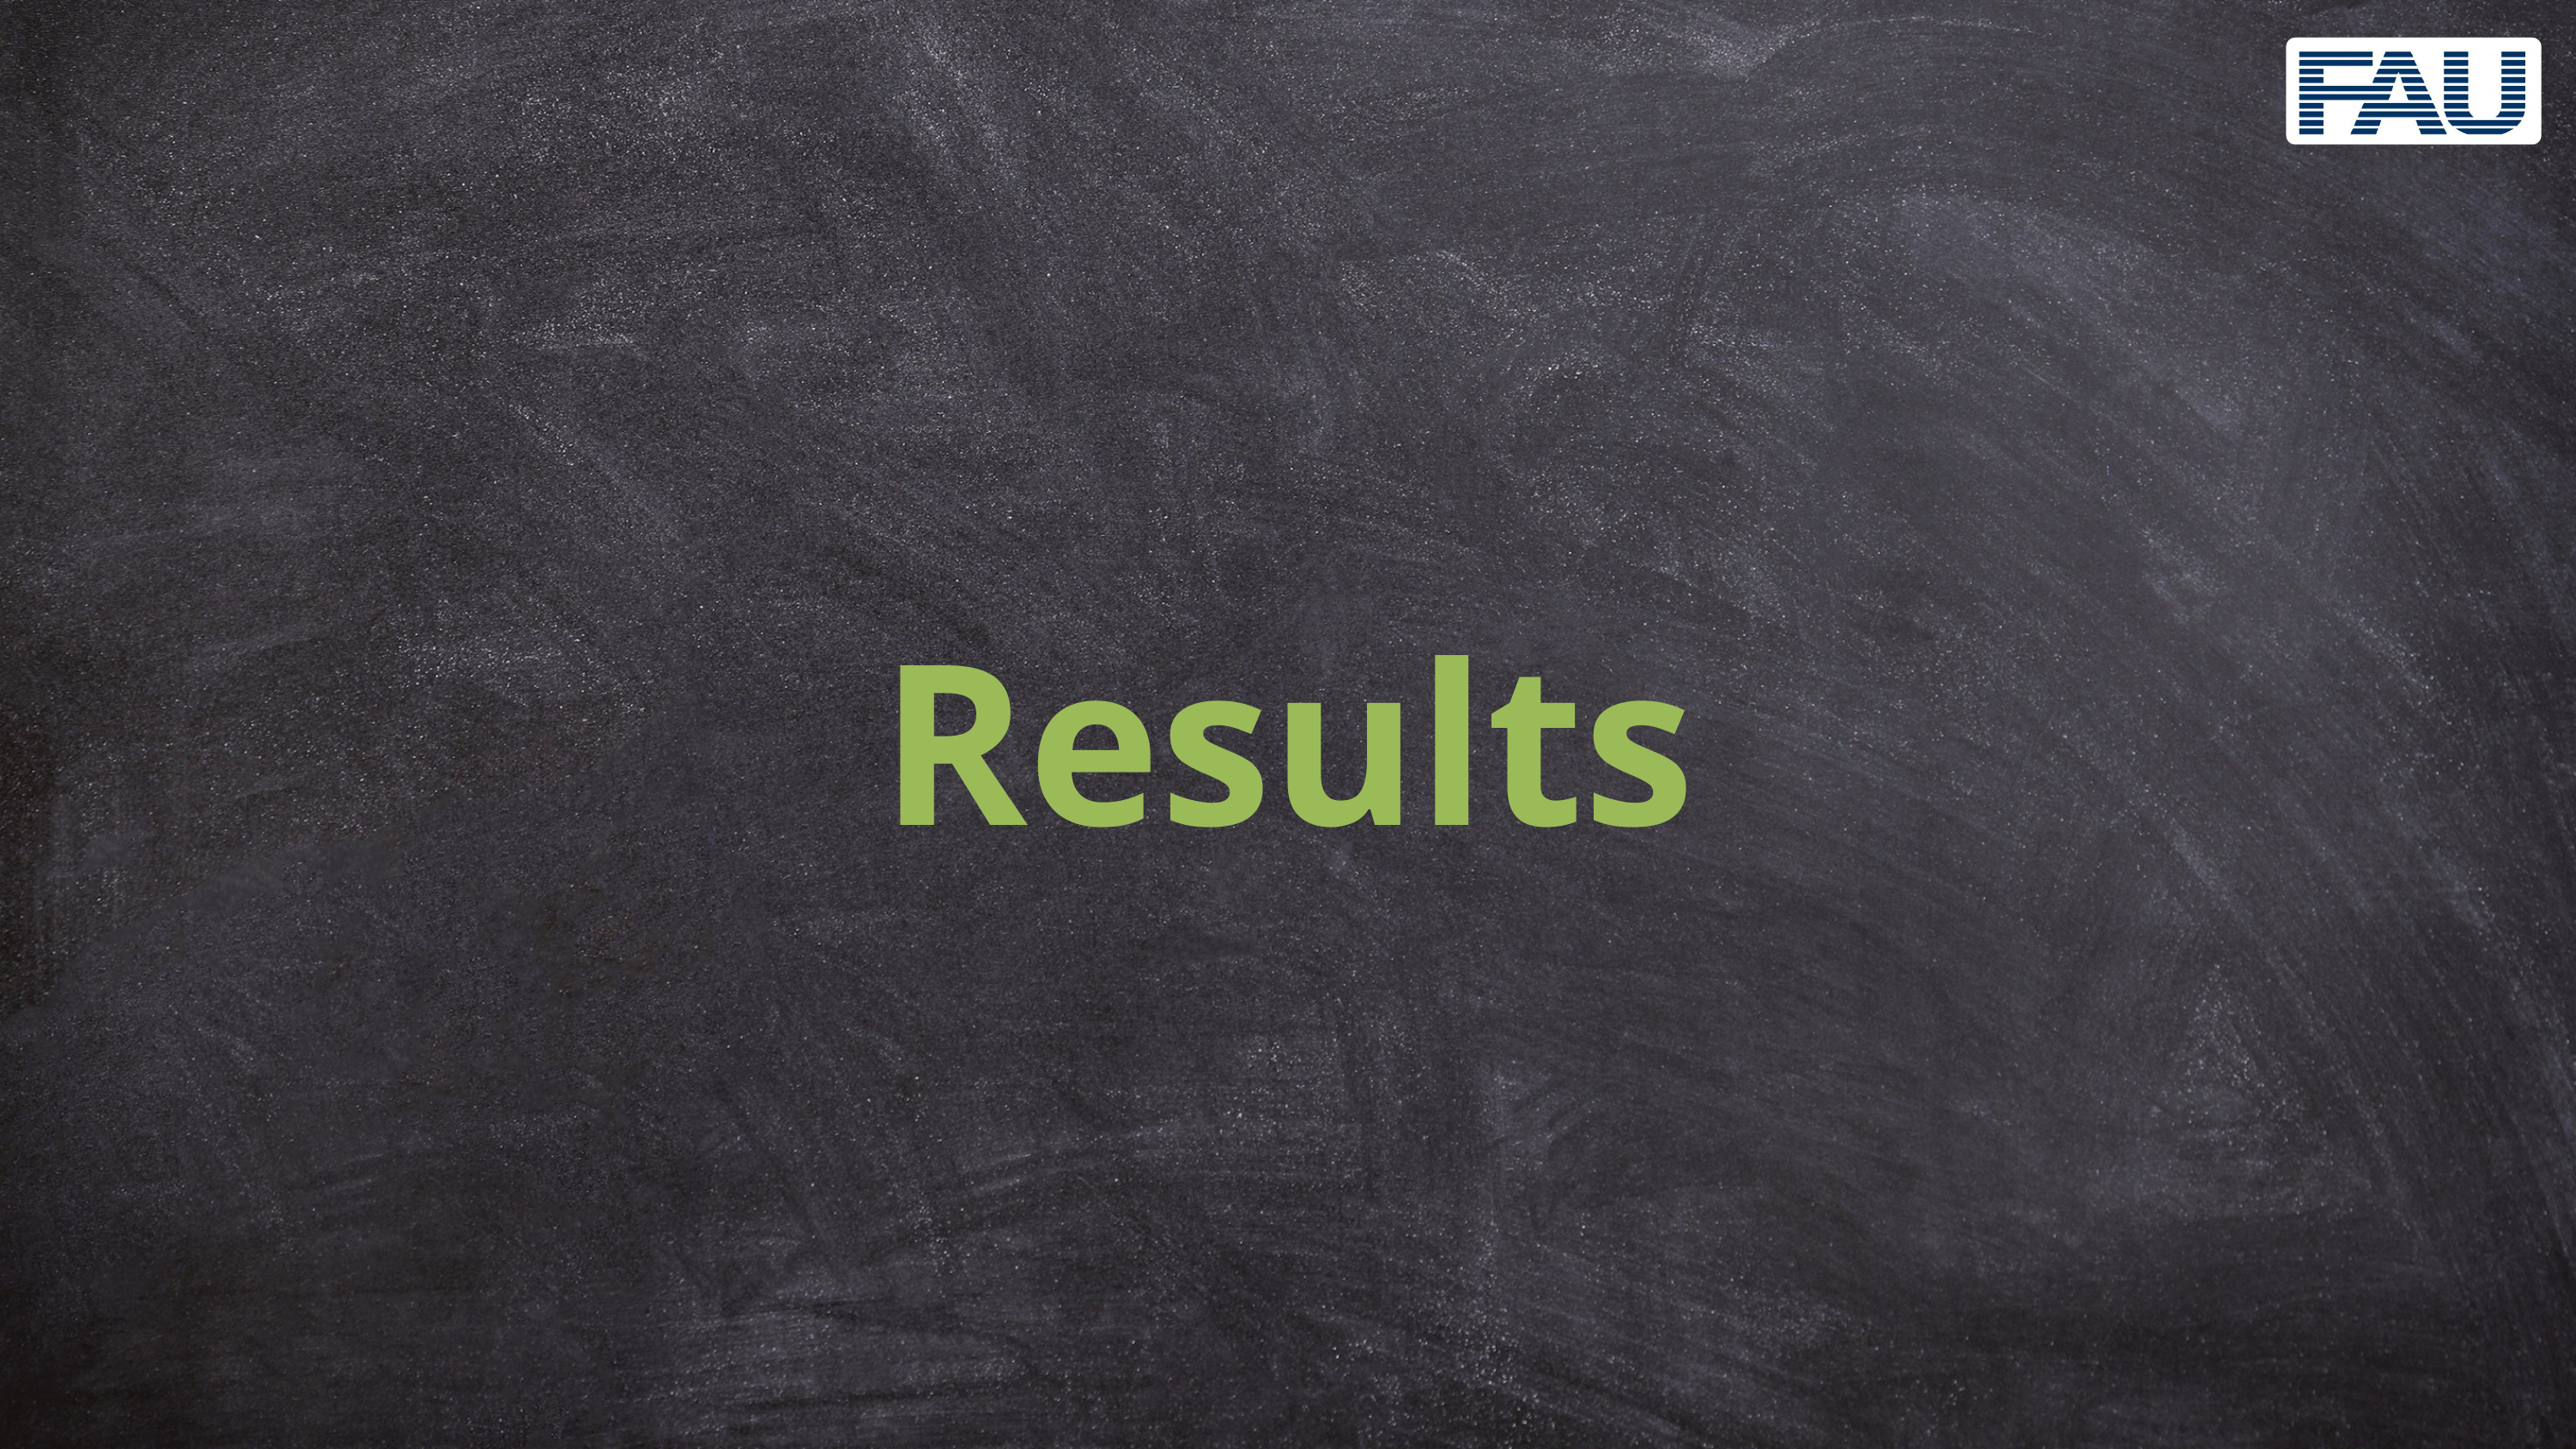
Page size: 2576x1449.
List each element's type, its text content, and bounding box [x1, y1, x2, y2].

text_box Results [562, 456, 2014, 870]
text_box [0, 0, 2576, 1449]
picture [2286, 37, 2542, 145]
